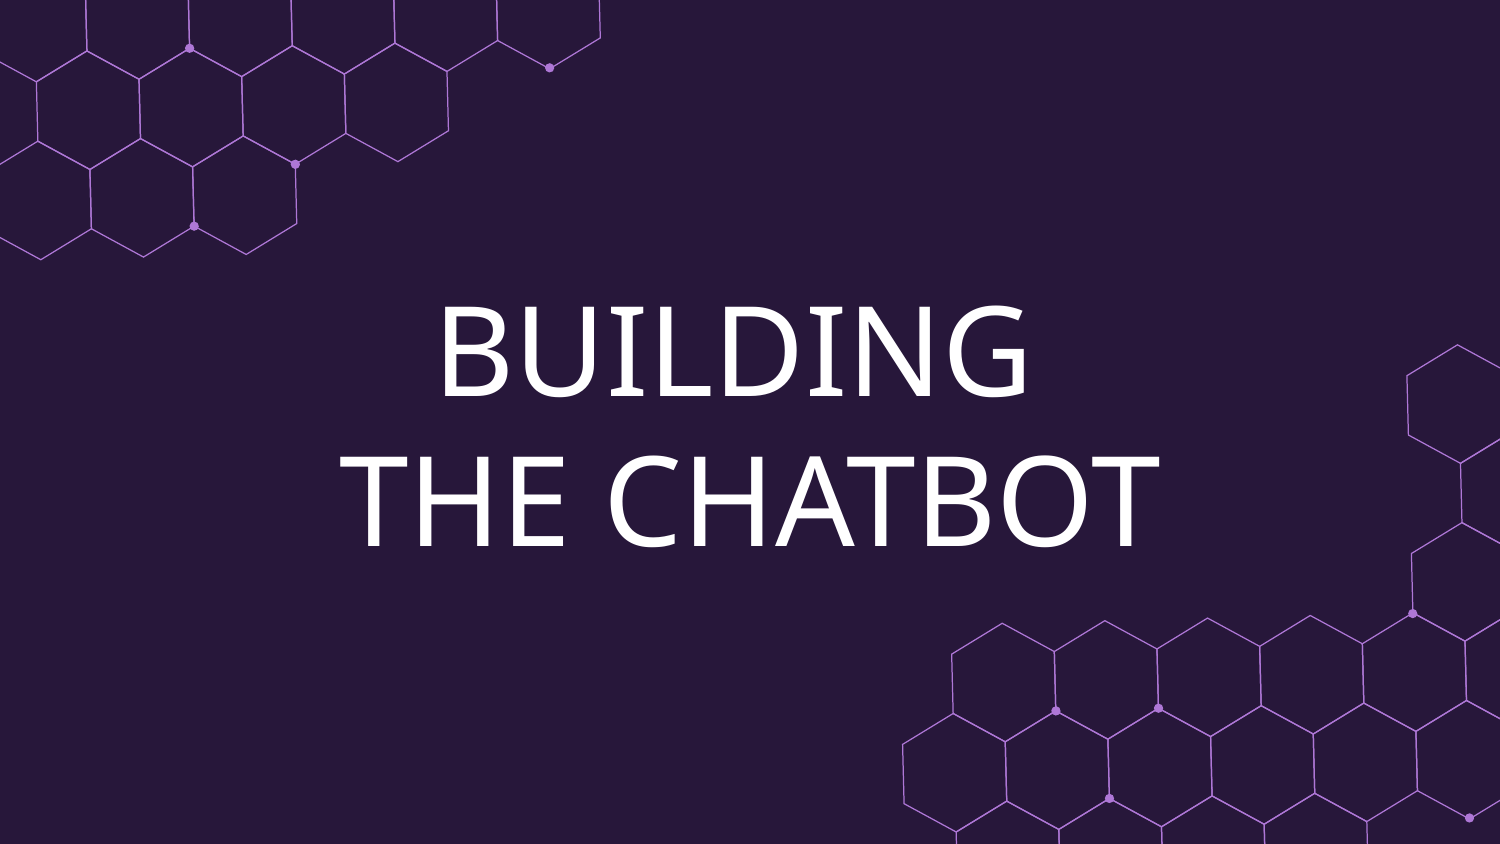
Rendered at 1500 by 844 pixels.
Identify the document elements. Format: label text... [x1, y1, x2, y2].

title BUILDING THE CHATBOT [154, 214, 1346, 630]
